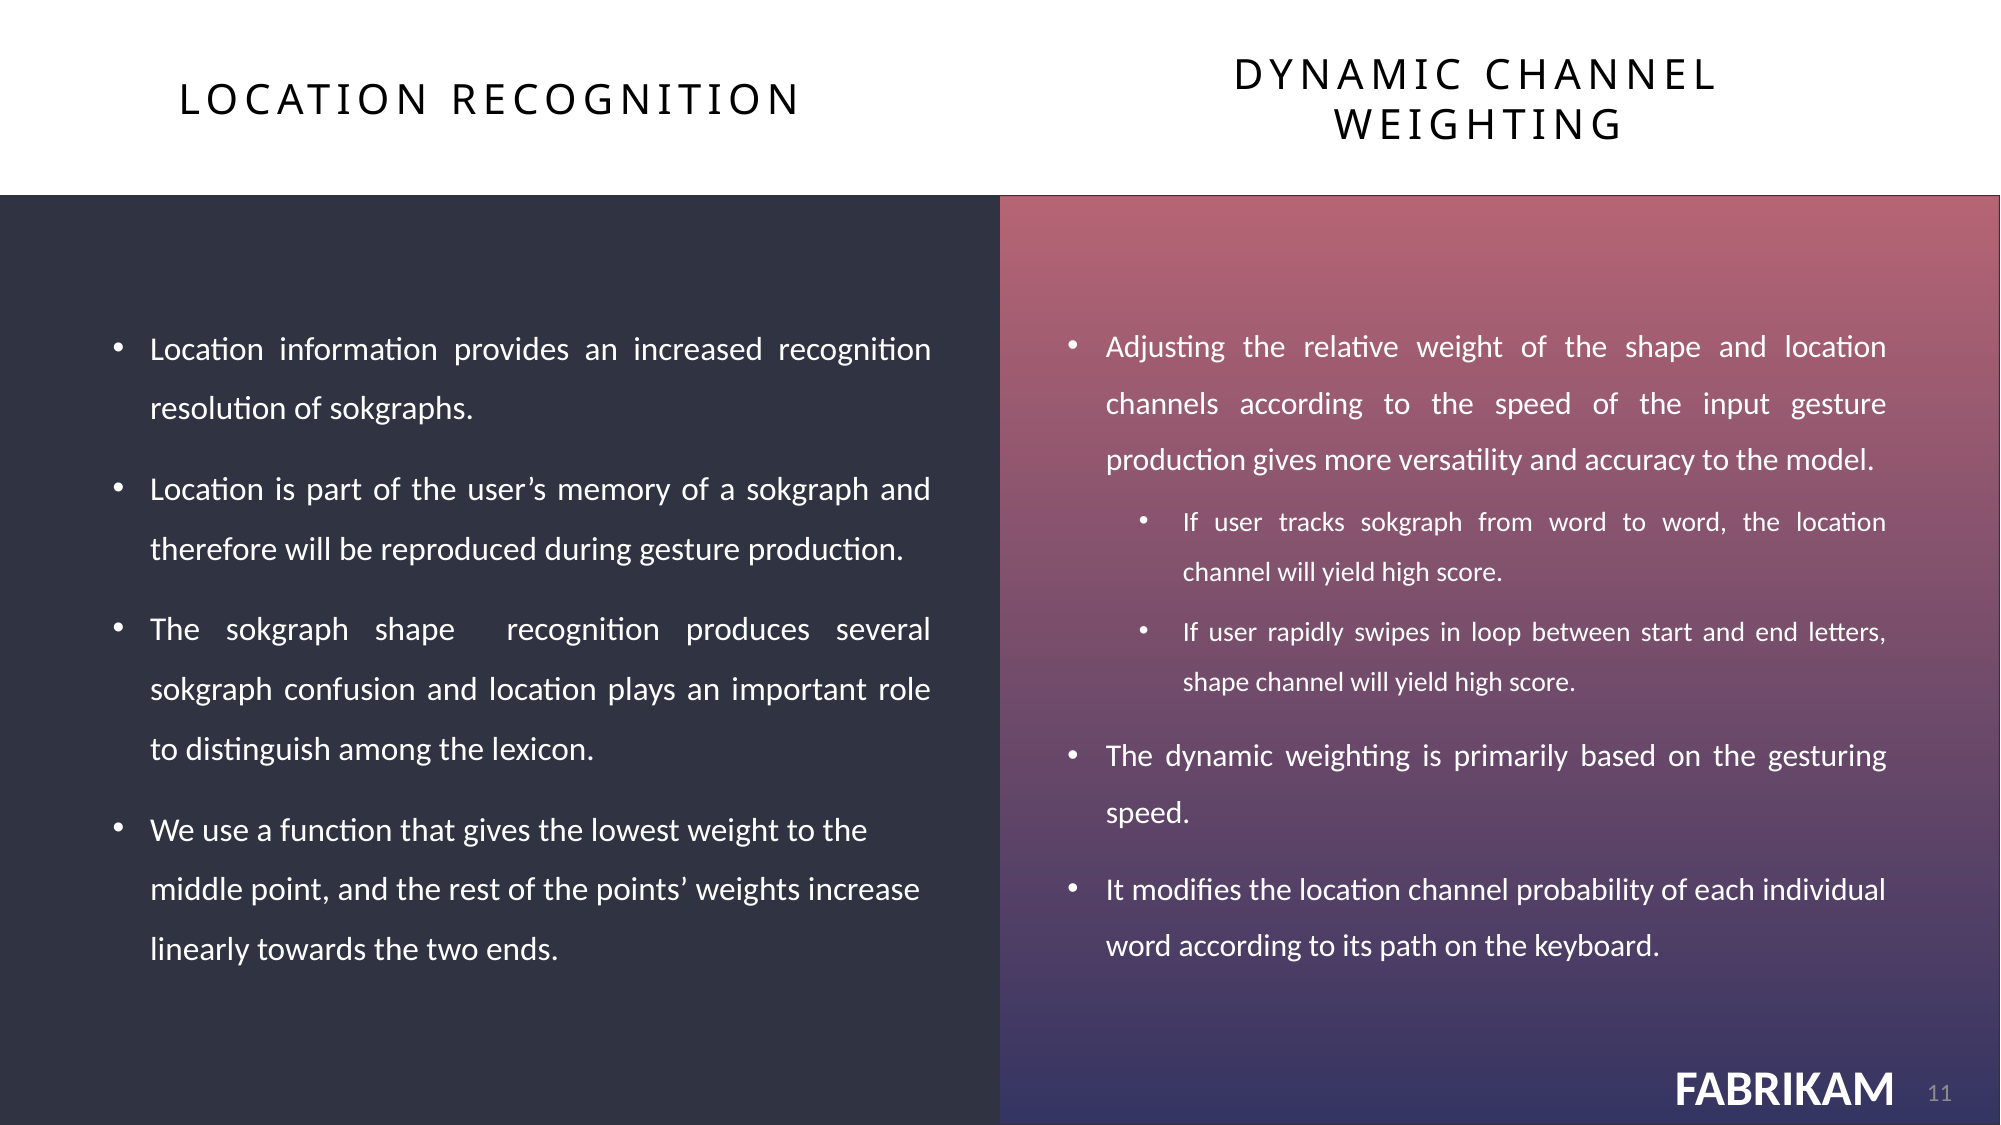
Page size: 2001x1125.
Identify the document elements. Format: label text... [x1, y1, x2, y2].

list Adjusting the relative weight of the shape and location channels according to the speed of the input gesture production gives more versatility and accuracy to the model. If user tracks sokgraph from word to word, the location channel will yield high score. If user rapidly swipes in loop between start and end letters, shape channel will yield high score. The dynamic weighting is primarily based on the gesturing speed. It modifies the location channel probability of each individual word according to its path on the keyboard. [1052, 299, 1903, 1014]
list Location information provides an increased recognition resolution of sokgraphs. Location is part of the user’s memory of a sokgraph and therefore will be reproduced during gesture production. The sokgraph shape recognition produces several sokgraph confusion and location plays an important role to distinguish among the lexicon. We use a function that gives the lowest weight to the middle point, and the rest of the points’ weights increase linearly towards the two ends. [97, 299, 948, 1014]
text_box Dynamic channel weighting [1086, 0, 1869, 196]
title Location recognition [97, 0, 880, 196]
slide_number 11 [1894, 1061, 1968, 1121]
